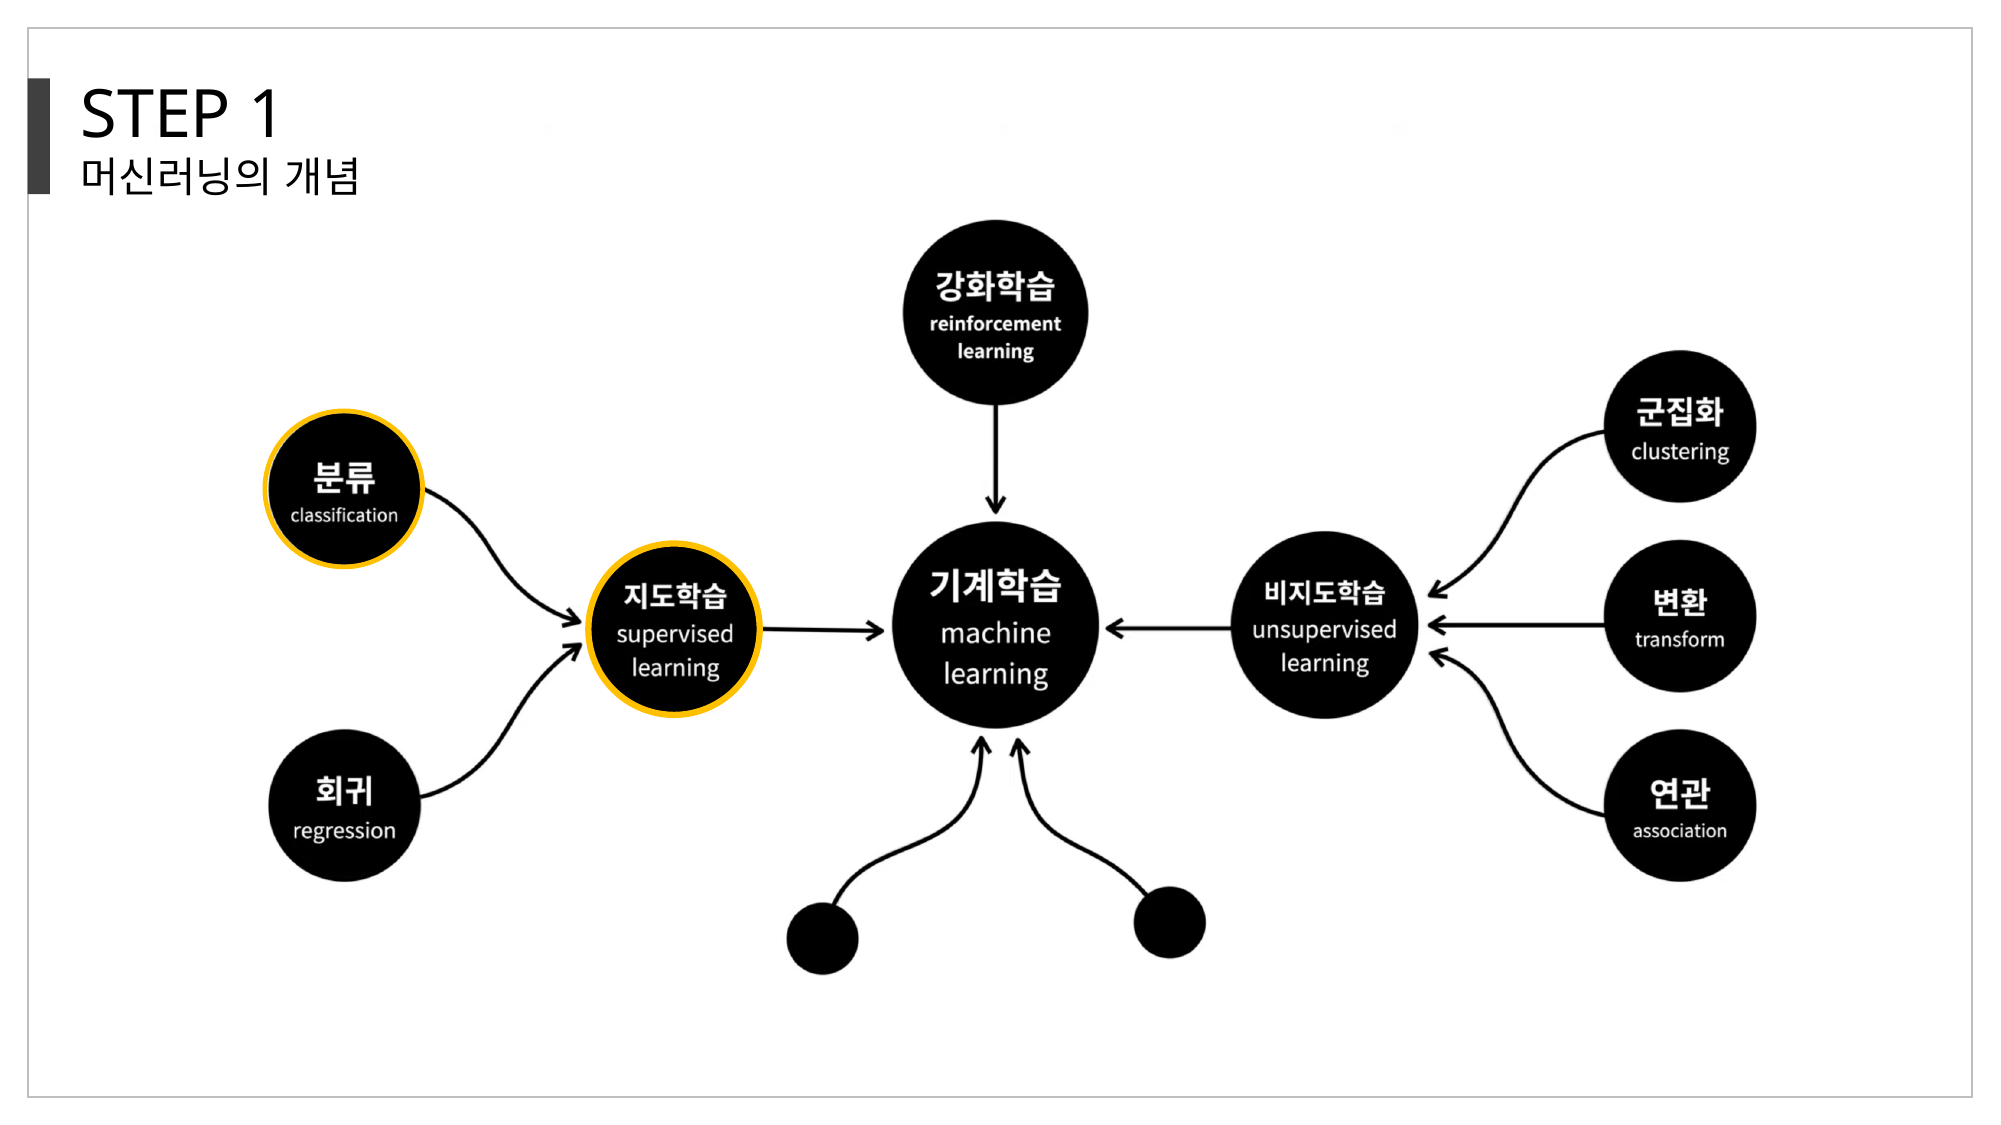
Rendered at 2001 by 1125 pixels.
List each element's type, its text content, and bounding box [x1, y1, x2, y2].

text_box STEP 1 머신러닝의 개념 [65, 63, 863, 208]
text_box [27, 27, 1973, 1098]
picture [154, 123, 1846, 1072]
text_box [27, 77, 51, 195]
